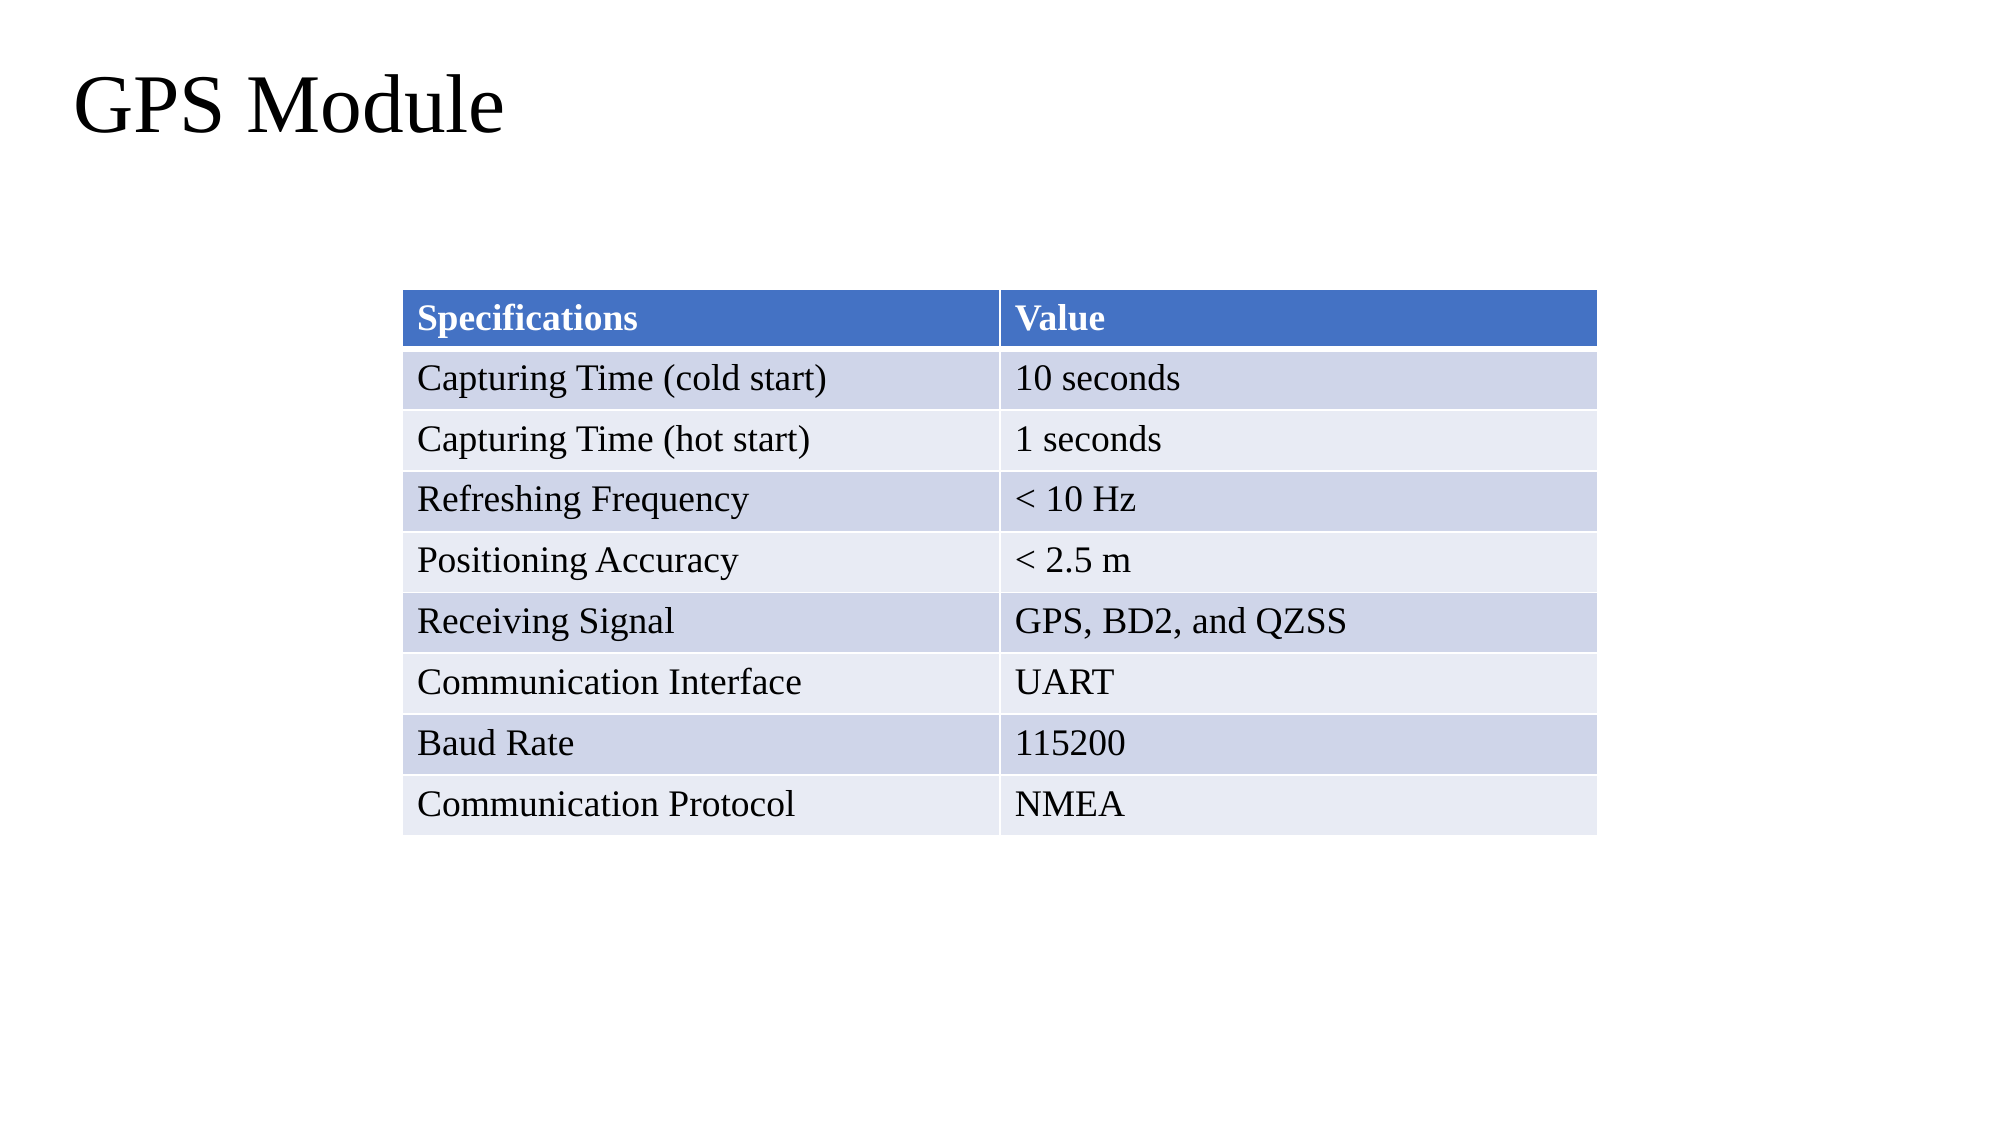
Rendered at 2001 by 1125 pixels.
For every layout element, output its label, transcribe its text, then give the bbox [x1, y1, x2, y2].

table_cell 10 seconds [1001, 352, 1597, 409]
table_cell Communication Protocol [403, 776, 999, 835]
table_cell Baud Rate [403, 715, 999, 774]
table_cell 1 seconds [1001, 411, 1597, 470]
table_cell NMEA [1001, 776, 1597, 835]
table_cell UART [1001, 654, 1597, 713]
table_cell < 2.5 m [1001, 533, 1597, 592]
table_cell 115200 [1001, 715, 1597, 774]
table_header Value [1001, 290, 1597, 346]
text_box GPS Module [58, 41, 1404, 157]
table_cell Receiving Signal [403, 593, 999, 652]
table_cell < 10 Hz [1001, 472, 1597, 531]
table_cell Communication Interface [403, 654, 999, 713]
table_cell Positioning Accuracy [403, 533, 999, 592]
table_cell Capturing Time (cold start) [403, 352, 999, 409]
table_header Specifications [403, 290, 999, 346]
table_cell GPS, BD2, and QZSS [1001, 593, 1597, 652]
table_cell Capturing Time (hot start) [403, 411, 999, 470]
table_cell Refreshing Frequency [403, 472, 999, 531]
